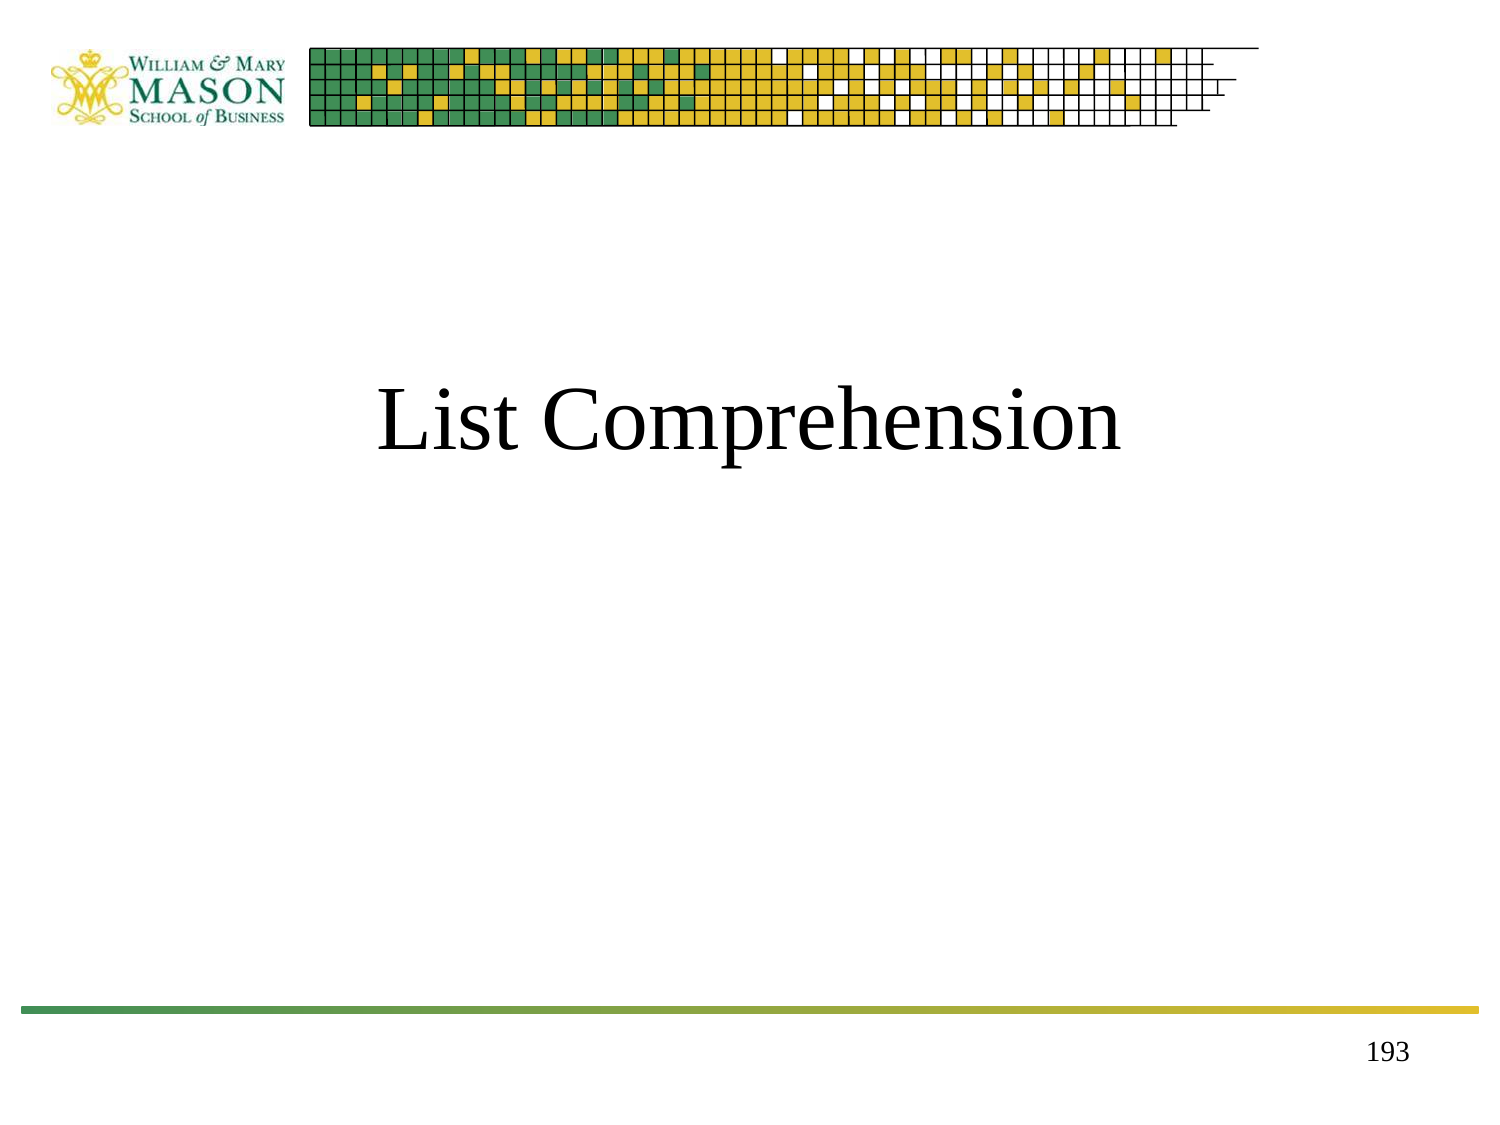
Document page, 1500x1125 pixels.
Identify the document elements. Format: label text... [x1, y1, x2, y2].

picture [51, 49, 285, 126]
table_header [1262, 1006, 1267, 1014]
title List Comprehension [112, 292, 1388, 534]
slide_number 193 [1074, 1024, 1426, 1103]
